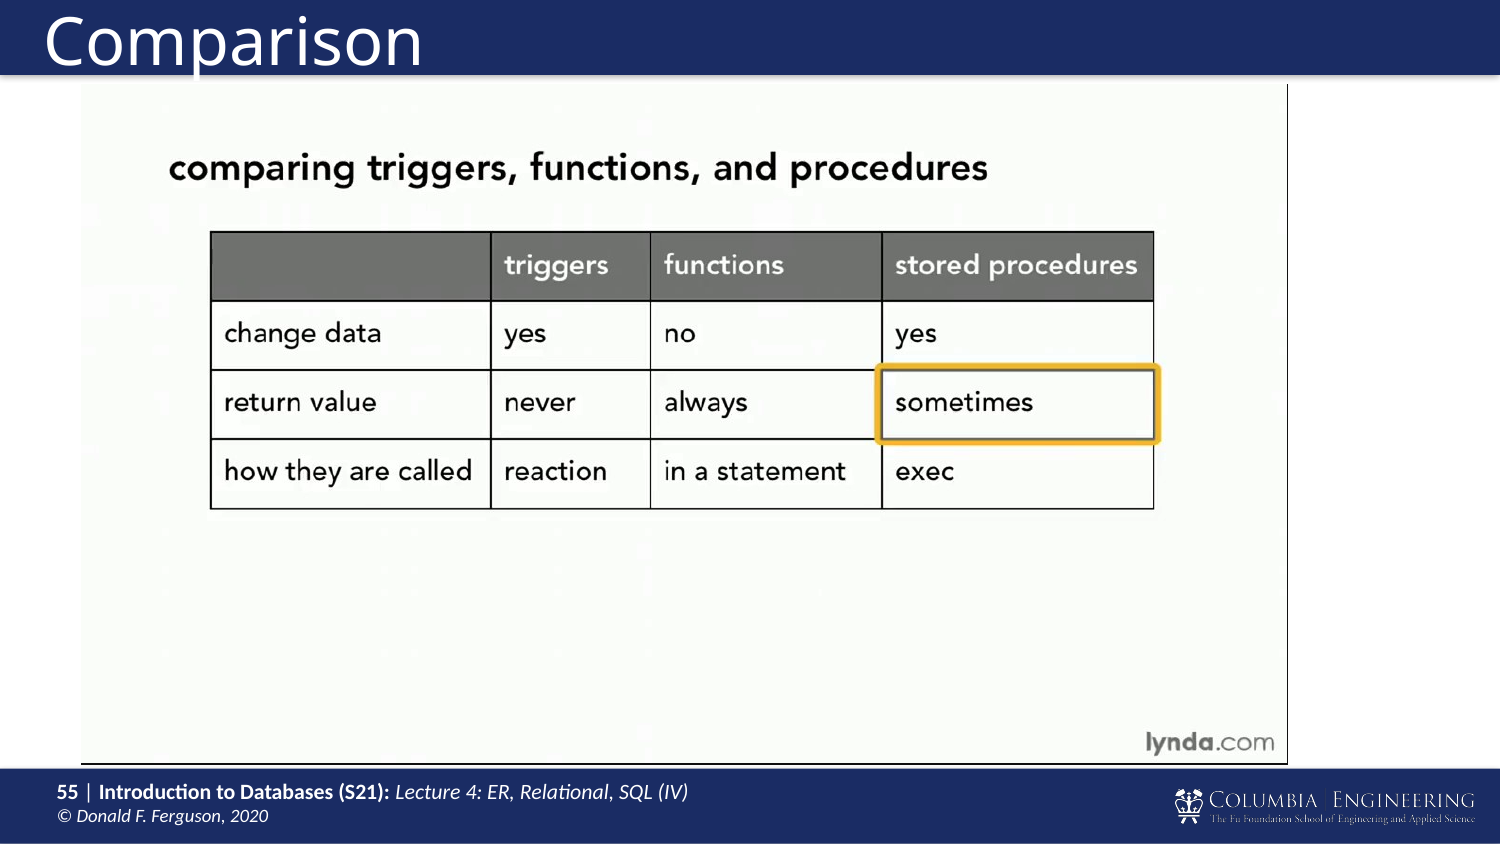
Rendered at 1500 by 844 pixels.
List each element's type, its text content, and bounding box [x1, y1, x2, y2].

picture [80, 84, 1288, 765]
title Comparison [28, 0, 1450, 73]
